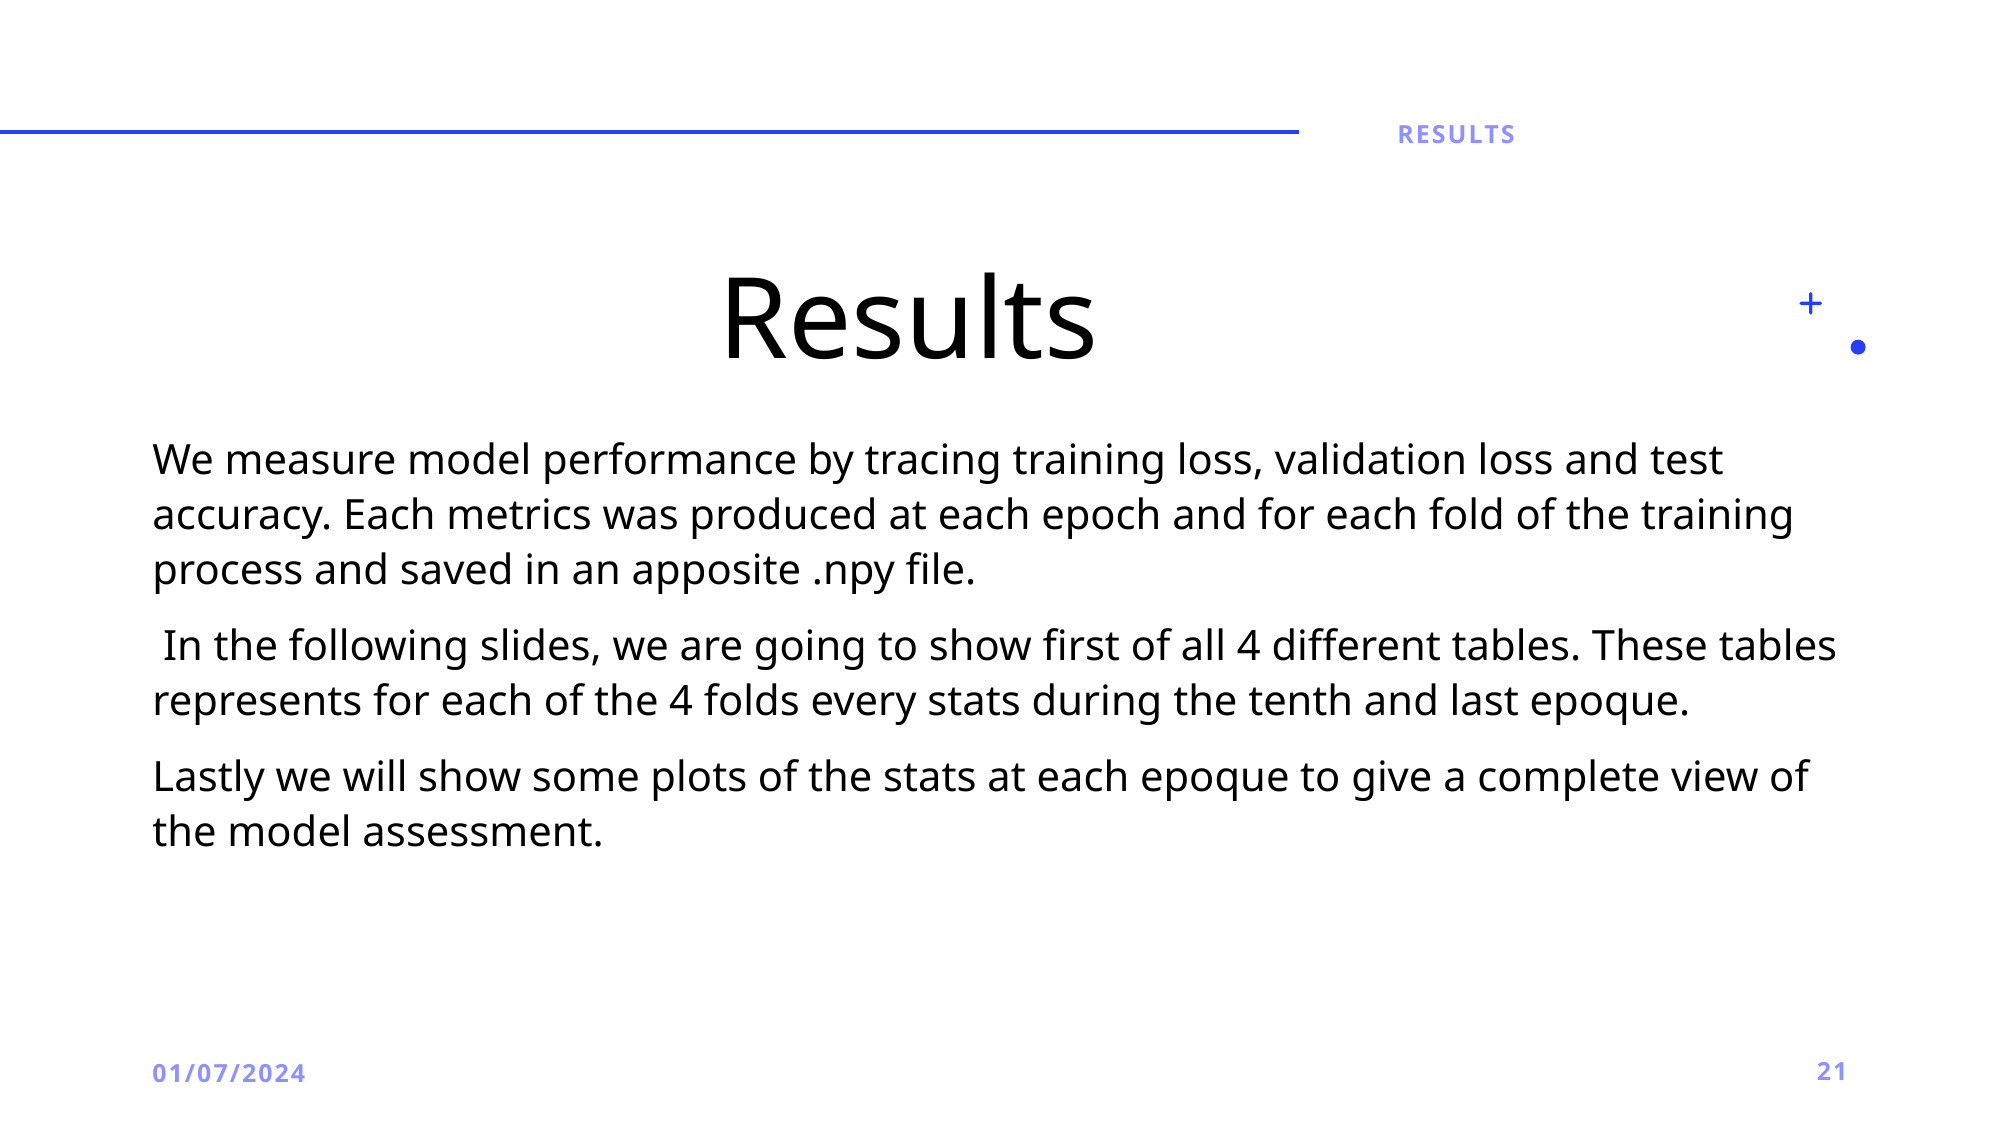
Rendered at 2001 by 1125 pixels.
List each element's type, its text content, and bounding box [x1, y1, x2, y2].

title Results [703, 197, 1719, 391]
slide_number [137, 1042, 588, 1103]
footer results [1118, 103, 1794, 164]
list We measure model performance by tracing training loss, validation loss and test accuracy. Each metrics was produced at each epoch and for each fold of the training process and saved in an apposite .npy file. In the following slides, we are going to show first of all 4 different tables. These tables represents for each of the 4 folds every stats during the tenth and last epoque. Lastly we will show some plots of the stats at each epoque to give a complete view of the model assessment. [137, 420, 1893, 1013]
slide_number 21 [1412, 1042, 1863, 1103]
